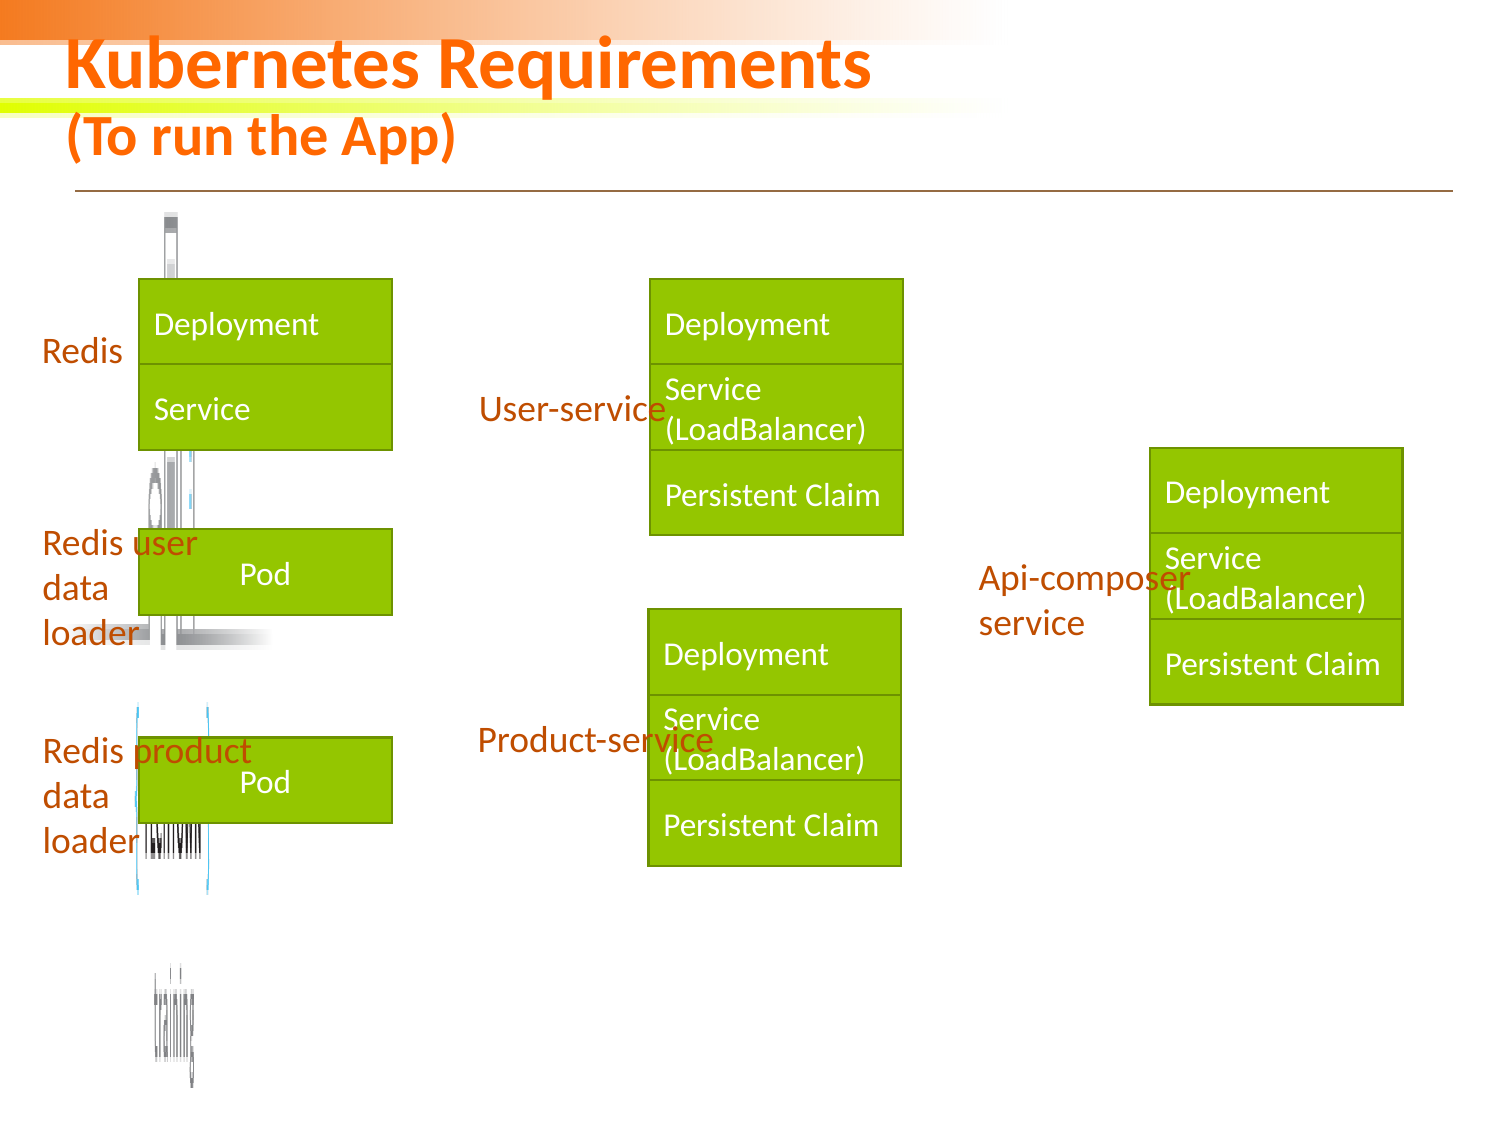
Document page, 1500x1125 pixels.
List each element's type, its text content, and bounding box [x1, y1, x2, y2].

text_box Service [138, 363, 393, 451]
text_box Service (LoadBalancer) [649, 363, 904, 449]
text_box Deployment [649, 278, 904, 363]
text_box Redis user data loader [27, 510, 214, 660]
text_box Service (LoadBalancer) [1149, 532, 1404, 618]
text_box Deployment [647, 608, 902, 694]
text_box Pod [268, 736, 393, 824]
text_box Persistent Claim [649, 449, 904, 536]
title Kubernetes Requirements (To run the App) [50, 0, 1475, 205]
text_box Redis product data loader [27, 718, 268, 869]
text_box Service (LoadBalancer) [647, 694, 902, 779]
picture [0, 0, 1500, 1125]
text_box Deployment [1149, 447, 1404, 532]
text_box Persistent Claim [1149, 618, 1404, 706]
text_box Persistent Claim [647, 779, 902, 867]
text_box Pod [214, 528, 393, 616]
text_box Api-composer service [963, 545, 1207, 651]
text_box Redis [27, 318, 139, 379]
text_box User-service [463, 376, 682, 437]
text_box Product-service [462, 707, 730, 767]
text_box Deployment [138, 278, 393, 363]
